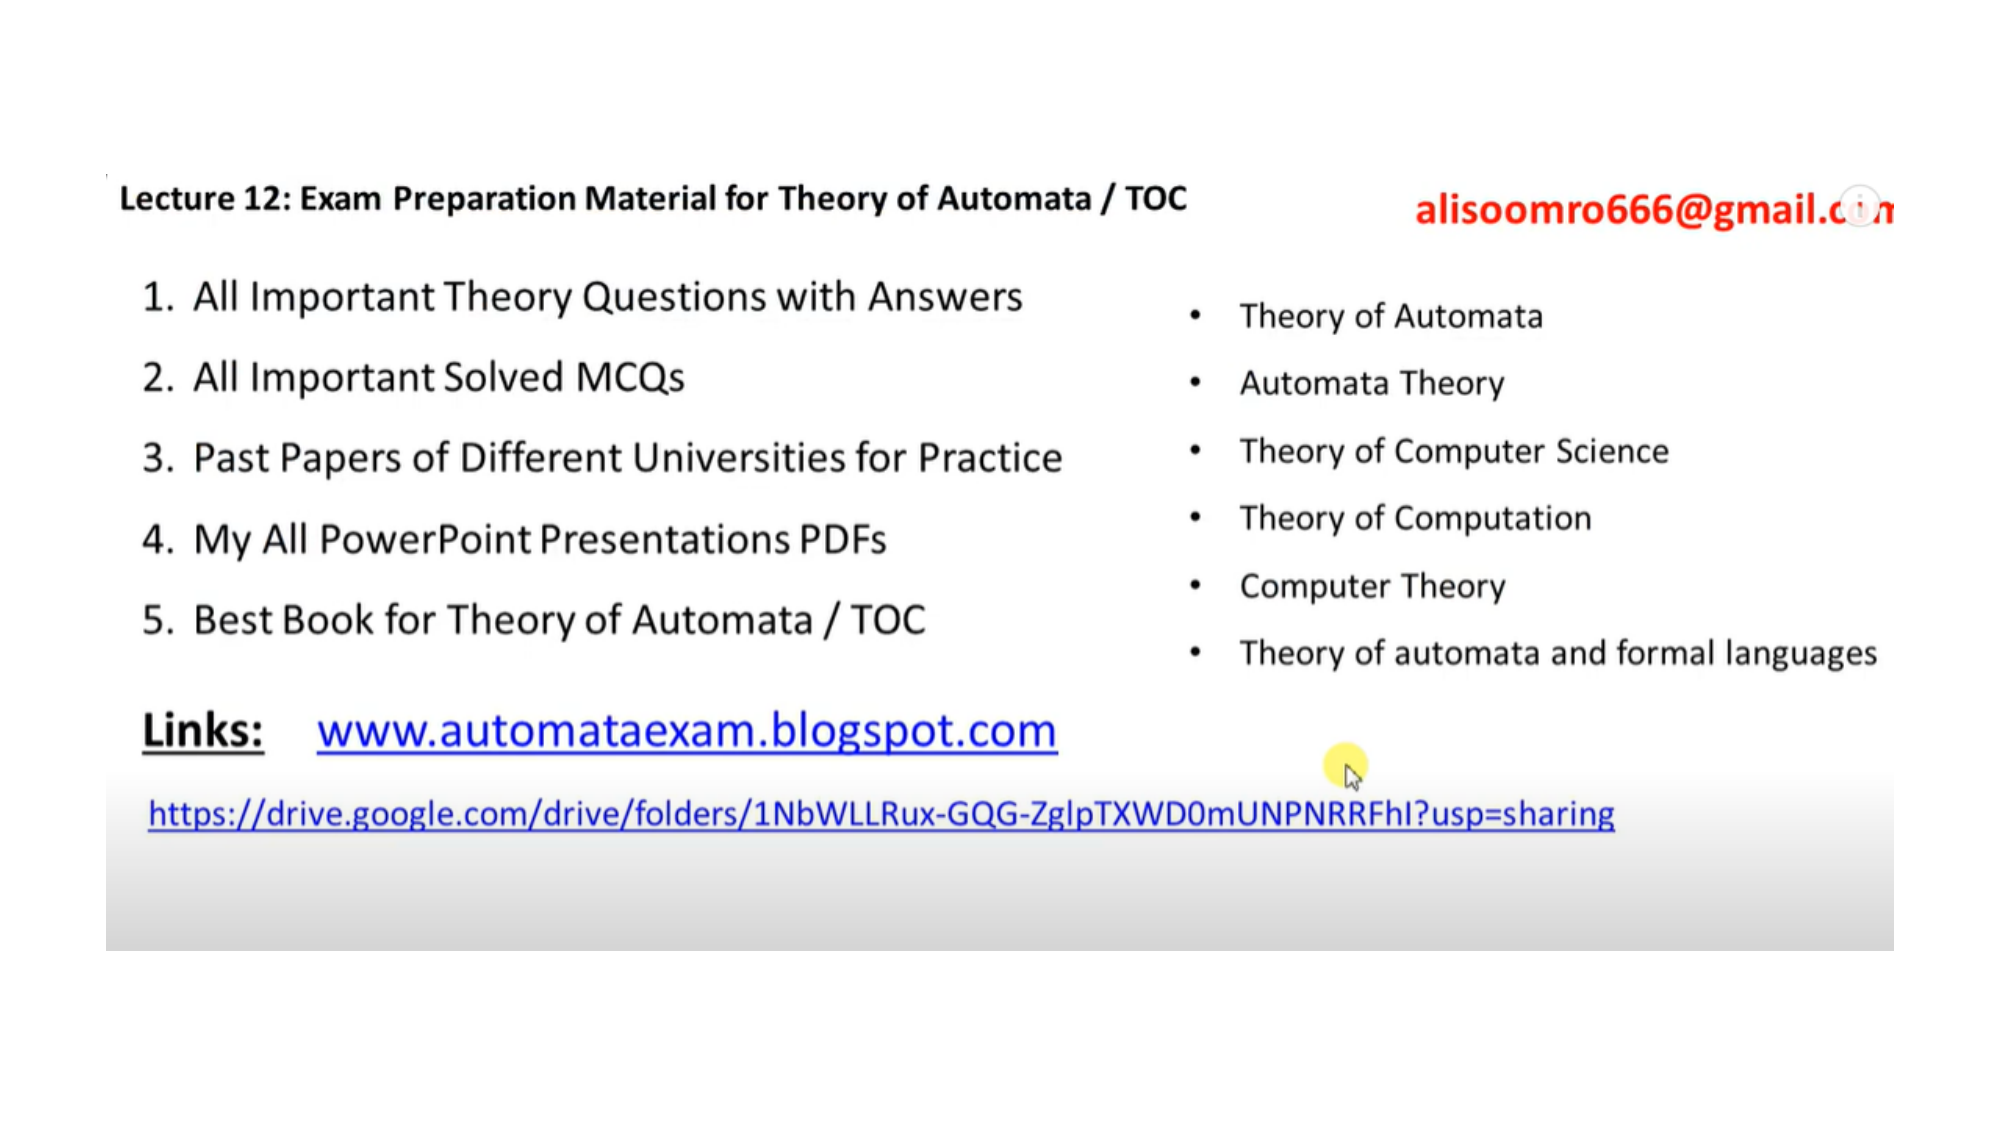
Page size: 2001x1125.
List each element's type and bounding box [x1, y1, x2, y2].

picture [106, 174, 1894, 951]
